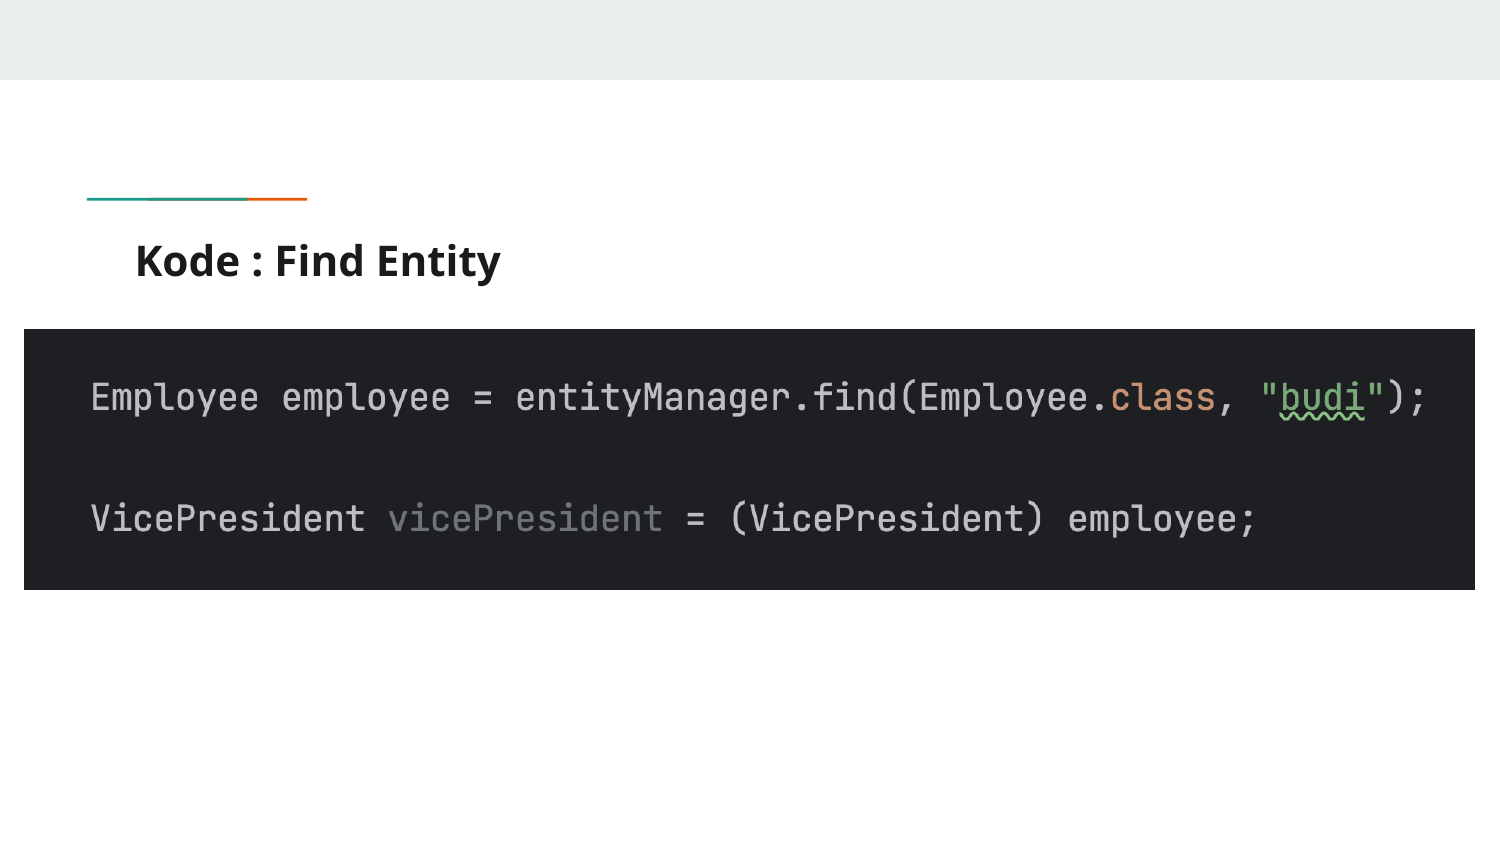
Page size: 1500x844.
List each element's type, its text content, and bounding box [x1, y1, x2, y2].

title Kode : Find Entity [119, 216, 1381, 305]
picture [24, 328, 1476, 591]
